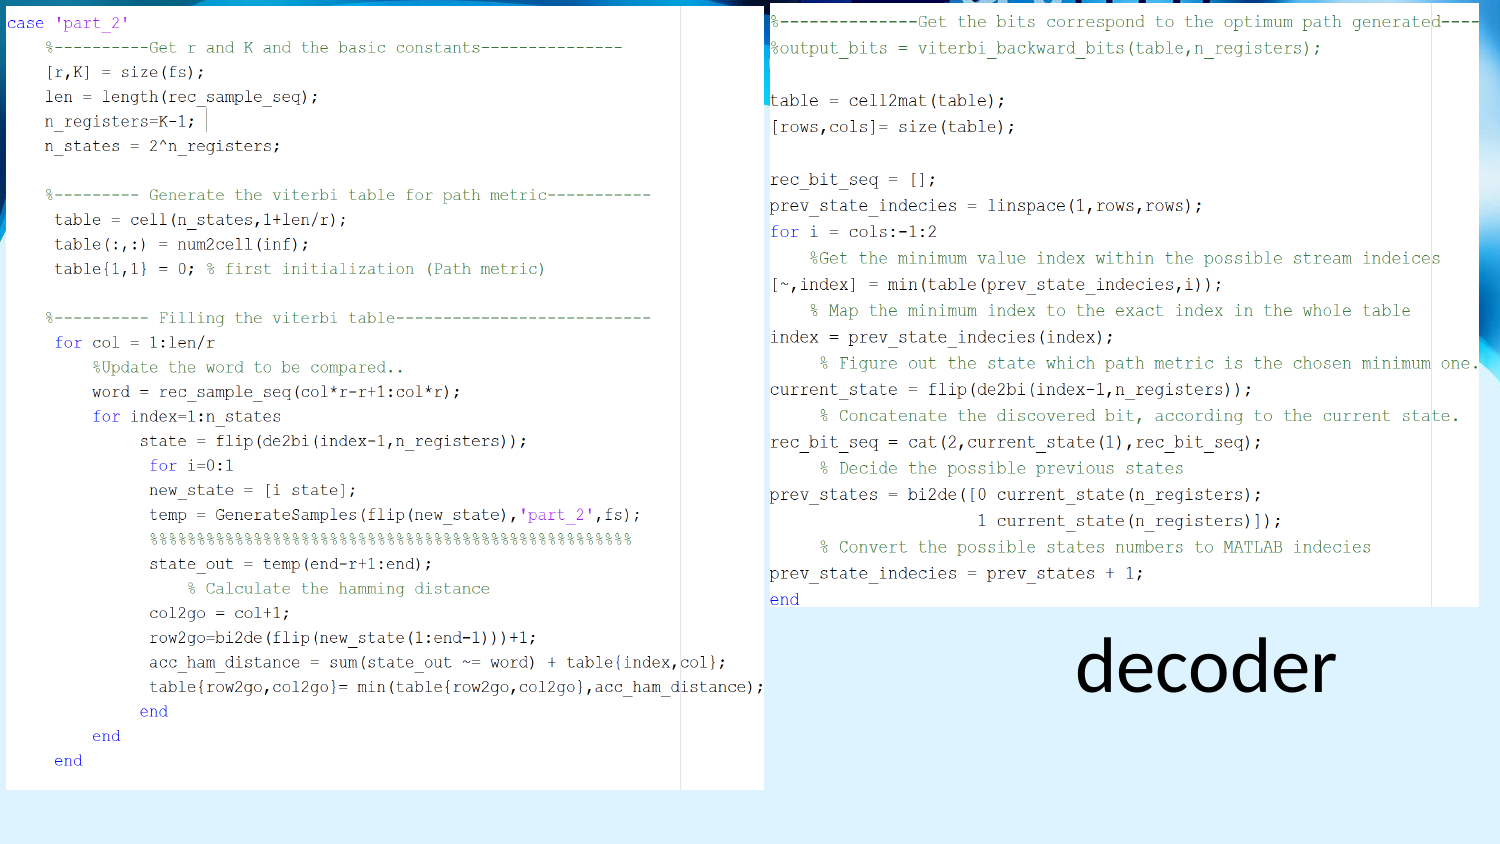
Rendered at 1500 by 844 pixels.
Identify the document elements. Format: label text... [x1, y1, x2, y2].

title decoder [769, 615, 1350, 714]
picture [0, 0, 1500, 844]
